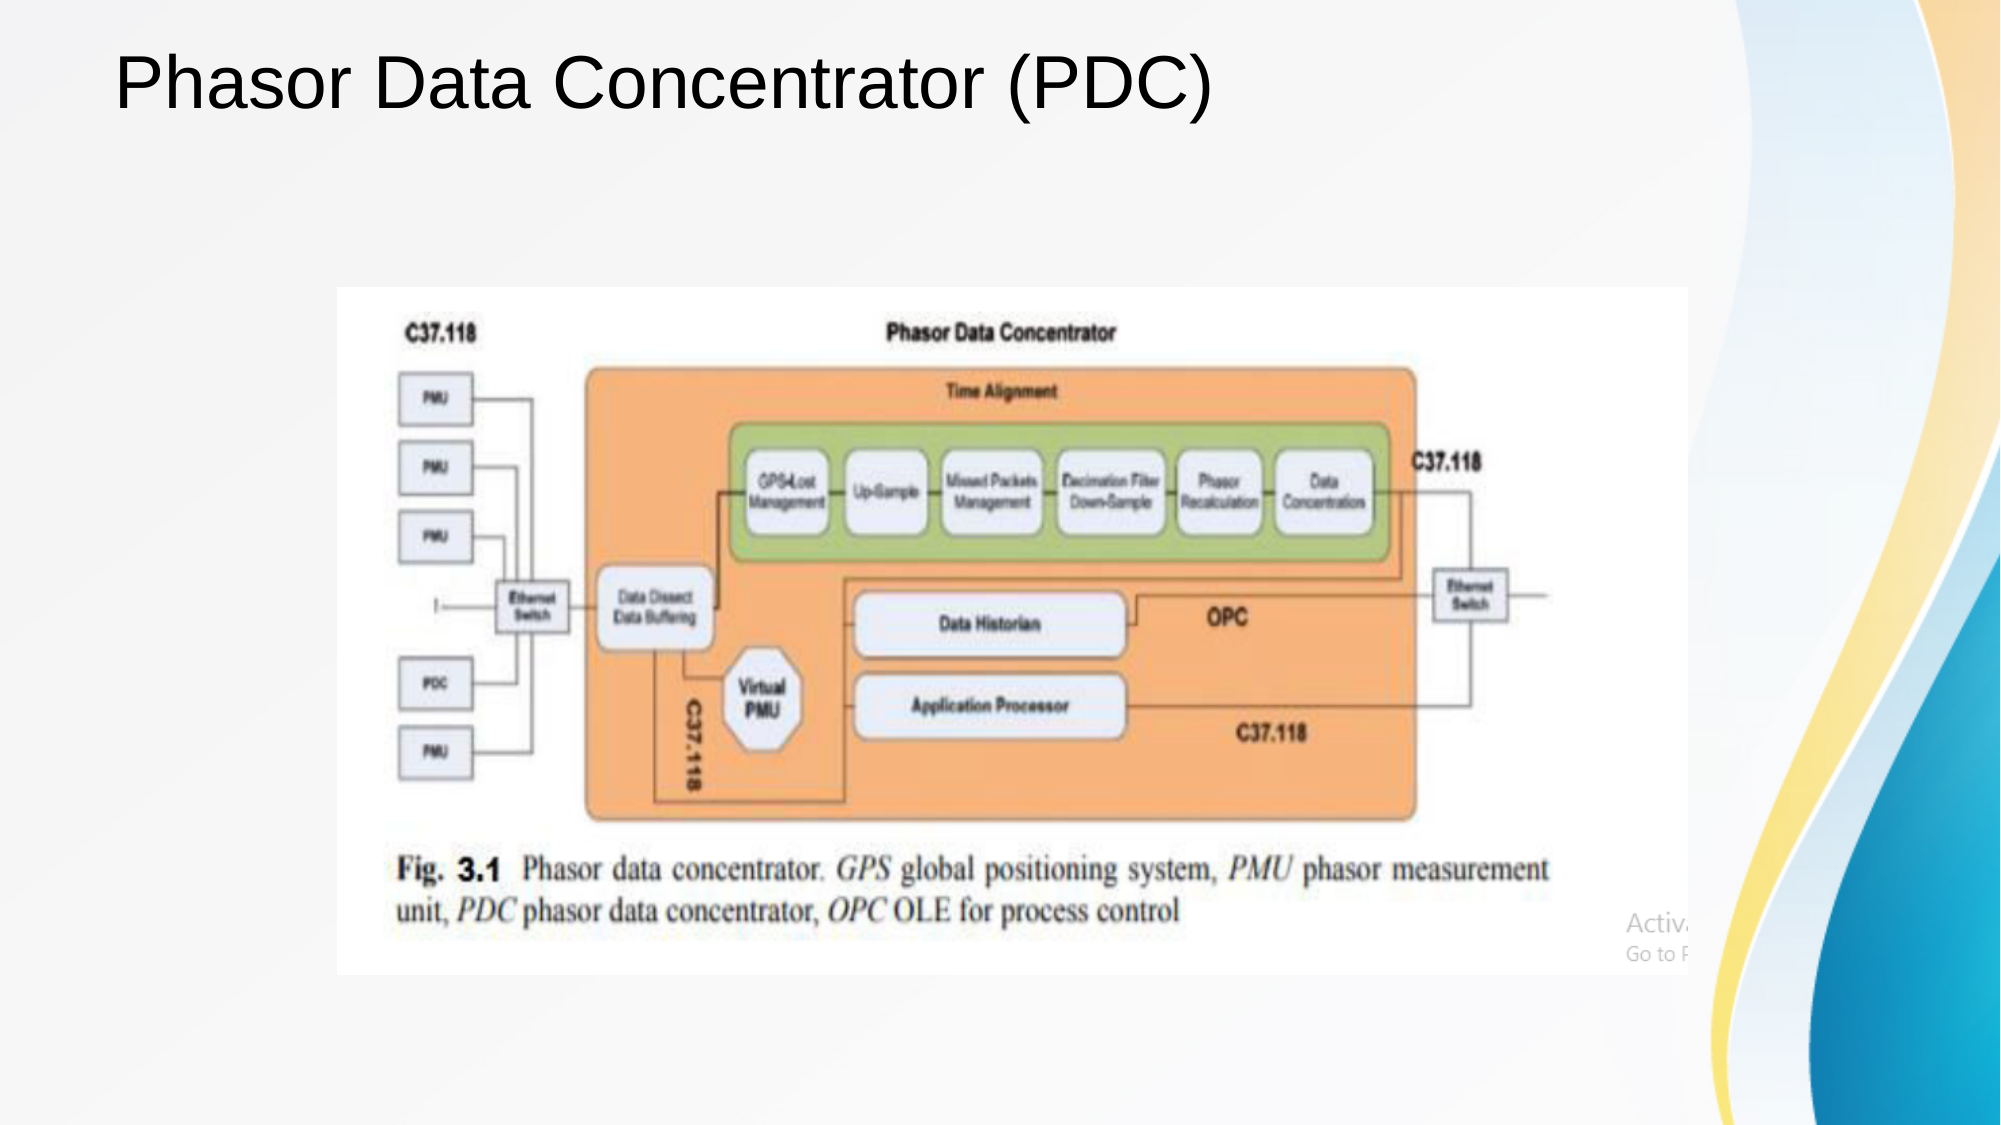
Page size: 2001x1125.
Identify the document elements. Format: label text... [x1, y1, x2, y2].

picture [0, 0, 2001, 1125]
title Phasor Data Concentrator (PDC) [99, 30, 1901, 127]
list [337, 287, 1688, 975]
